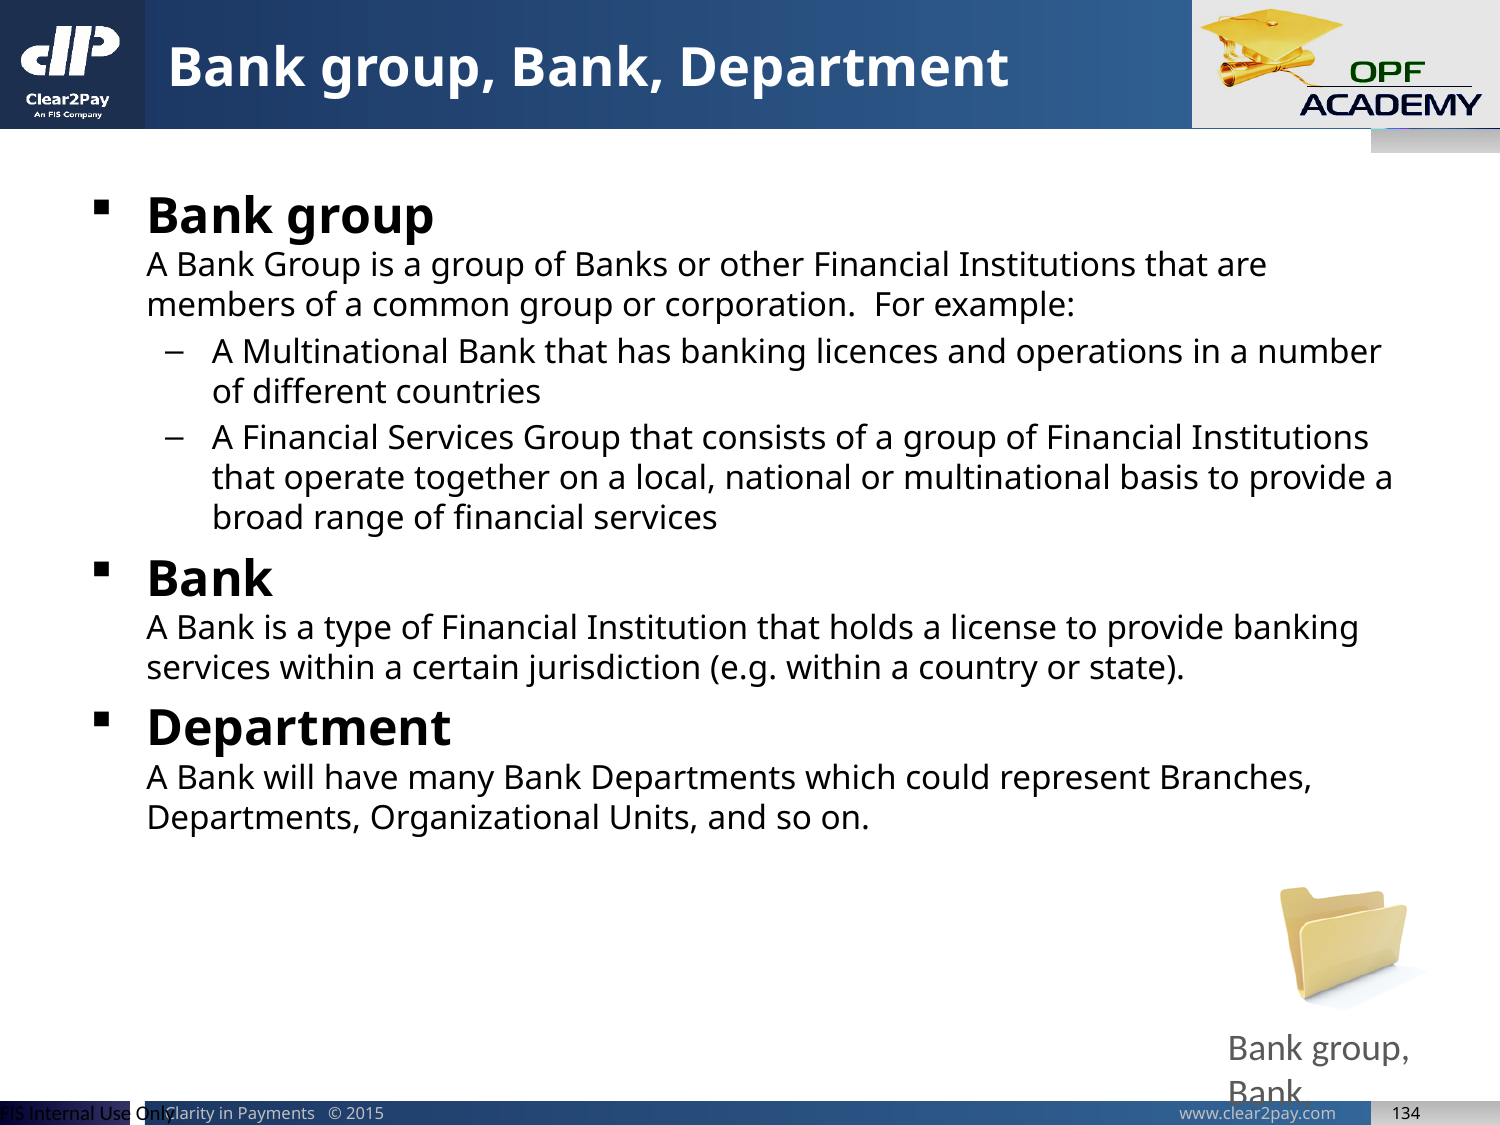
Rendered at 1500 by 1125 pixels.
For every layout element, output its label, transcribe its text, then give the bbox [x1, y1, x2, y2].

picture [0, 0, 145, 129]
list Bank group A Bank Group is a group of Banks or other Financial Institutions that are members of a common group or corporation. For example: A Multinational Bank that has banking licences and operations in a number of different countries A Financial Services Group that consists of a group of Financial Institutions that operate together on a local, national or multinational basis to provide a broad range of financial services Bank A Bank is a type of Financial Institution that holds a license to provide banking services within a certain jurisdiction (e.g. within a country or state). Department A Bank will have many Bank Departments which could represent Branches, Departments, Organizational Units, and so on. [75, 175, 1425, 1067]
title Bank group, Bank, Department [152, 0, 1372, 129]
picture [1372, 0, 1500, 129]
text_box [1212, 878, 1488, 1083]
